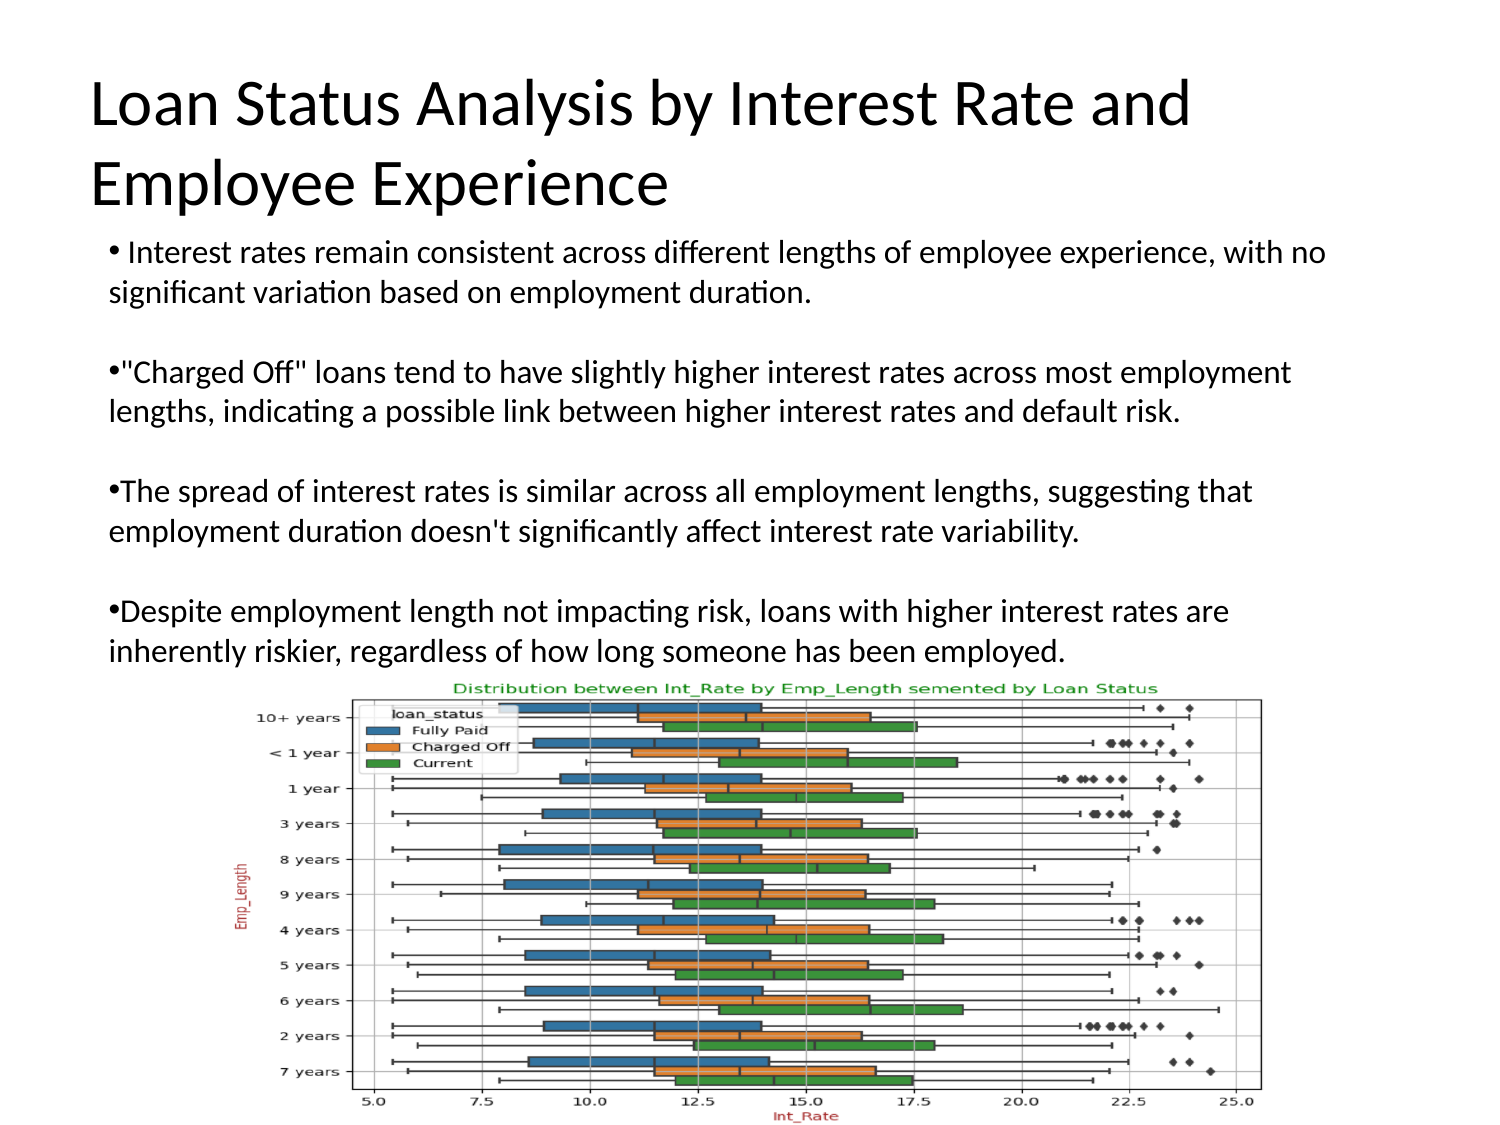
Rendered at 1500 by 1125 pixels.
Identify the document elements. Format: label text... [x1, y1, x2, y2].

title Loan Status Analysis by Interest Rate and Employee Experience [75, 45, 1425, 233]
text_box Interest rates remain consistent across different lengths of employee experience, with no significant variation based on employment duration. "Charged Off" loans tend to have slightly higher interest rates across most employment lengths, indicating a possible link between higher interest rates and default risk. The spread of interest rates is similar across all employment lengths, suggesting that employment duration doesn't significantly affect interest rate variability. Despite employment length not impacting risk, loans with higher interest rates are inherently riskier, regardless of how long someone has been employed. [93, 222, 1348, 677]
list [222, 679, 1266, 1125]
